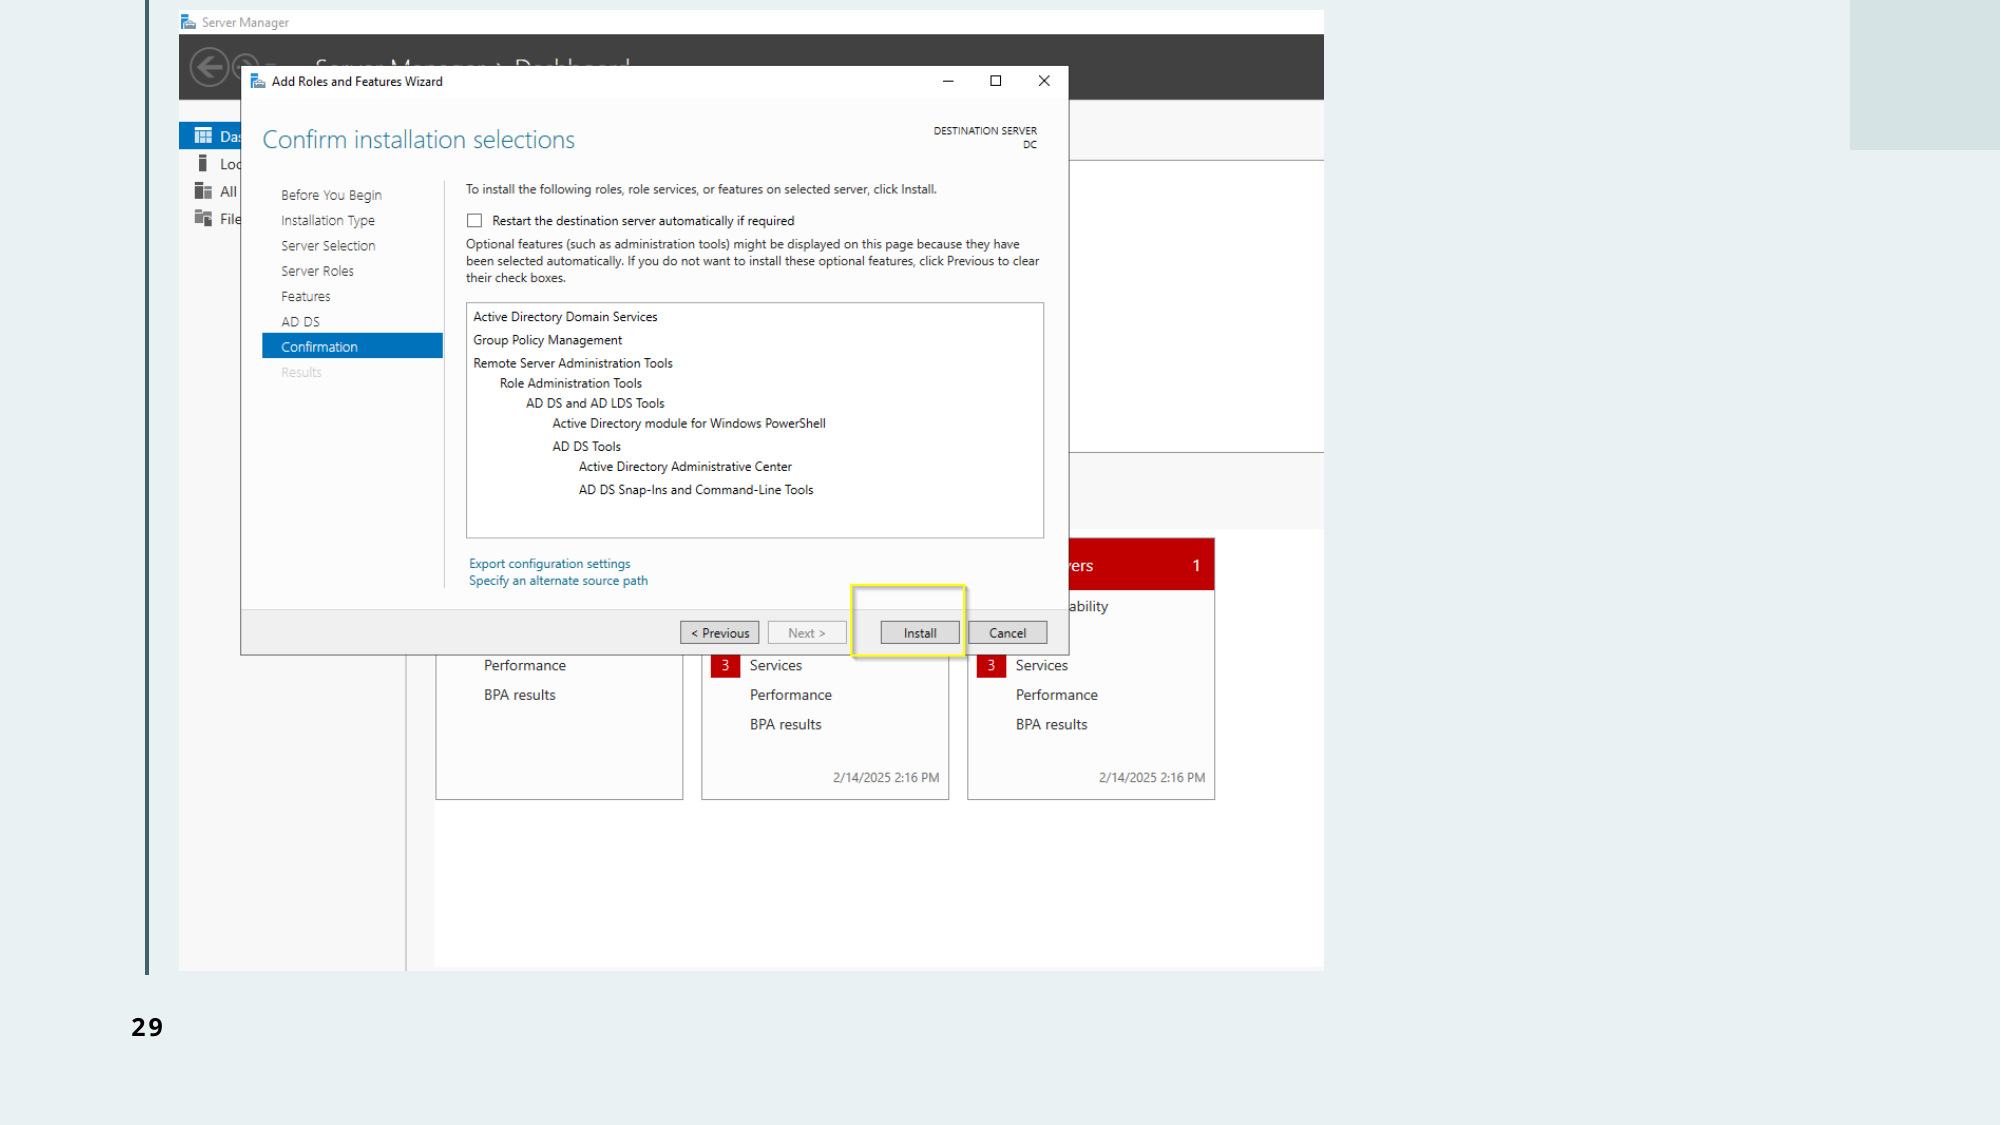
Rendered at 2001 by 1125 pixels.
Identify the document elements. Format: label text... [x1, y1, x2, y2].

picture [178, 10, 1324, 972]
slide_number 29 [67, 975, 227, 1082]
